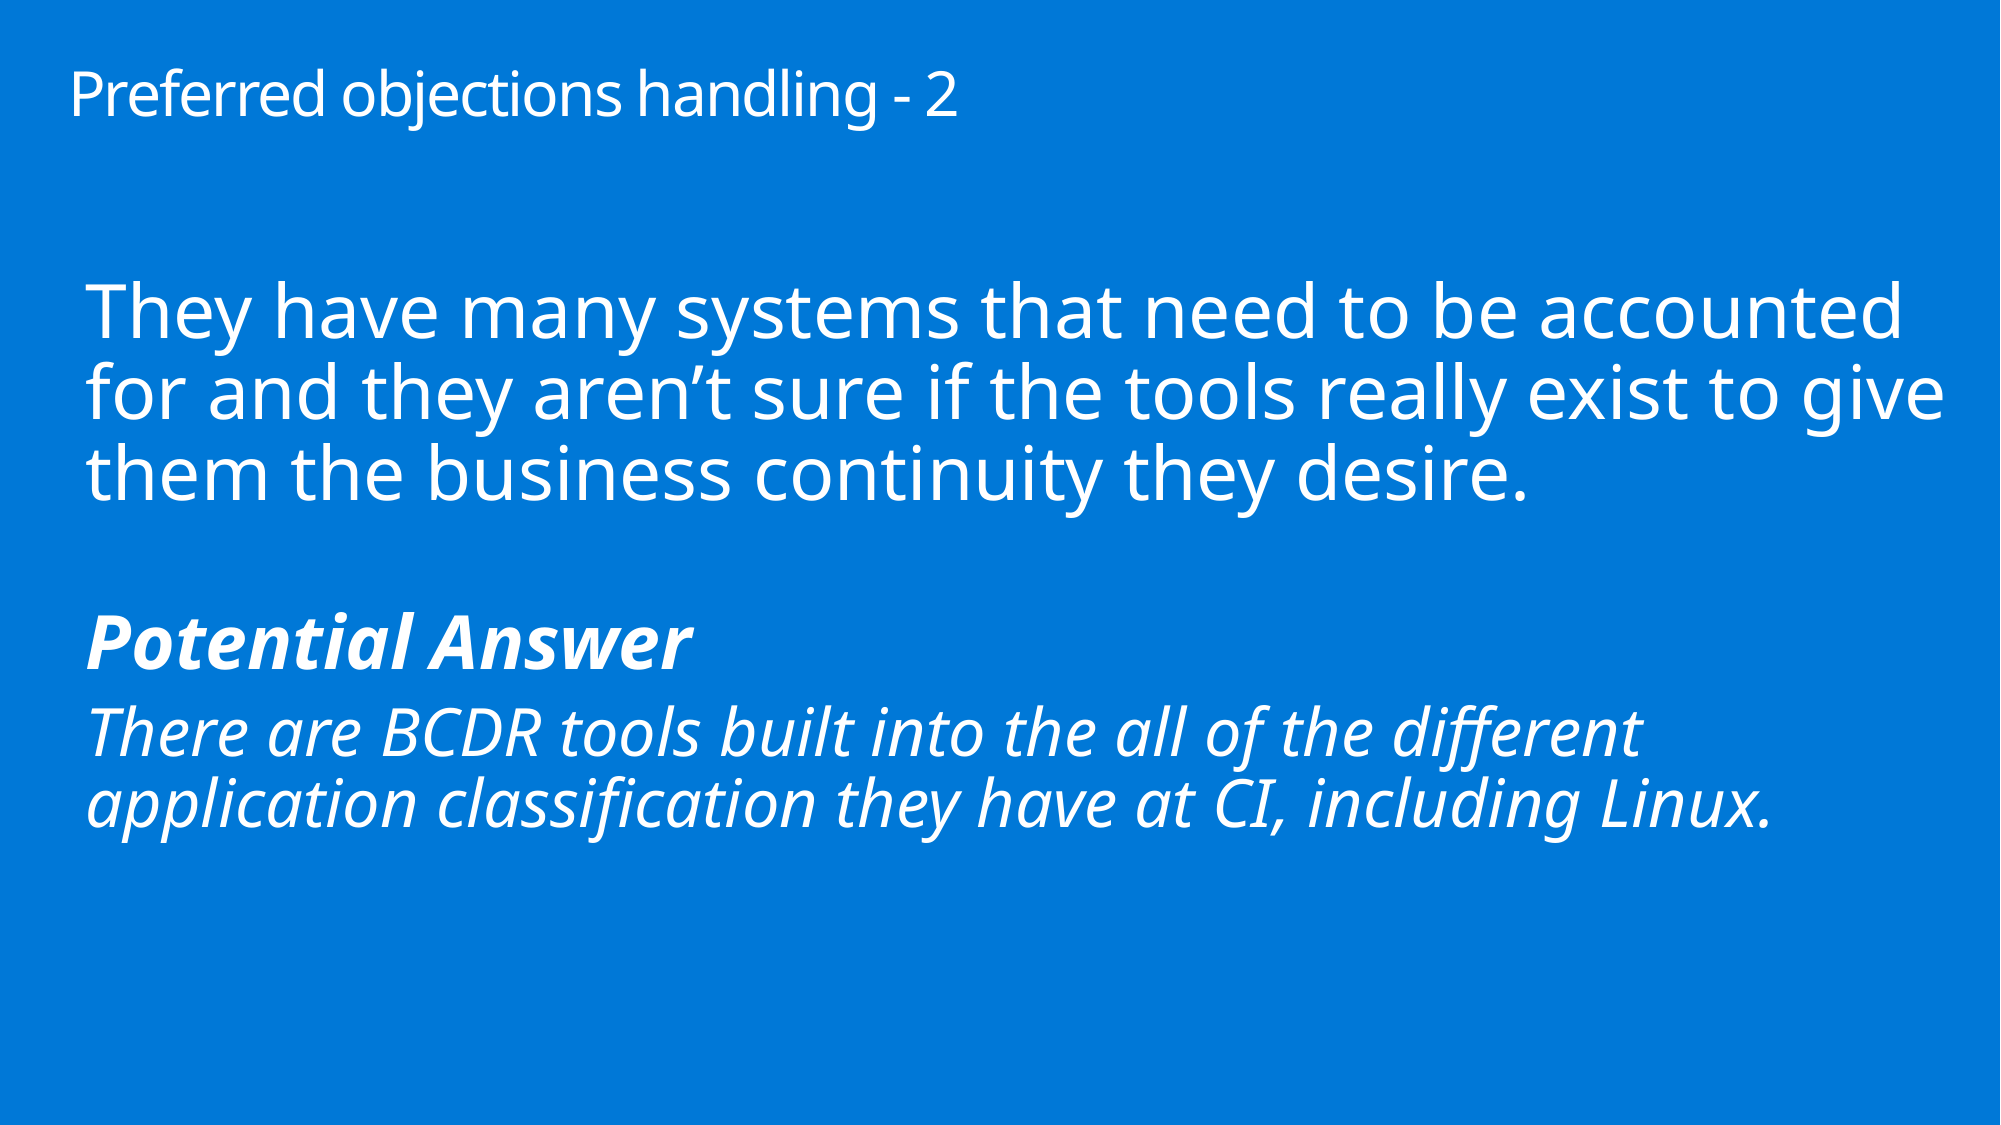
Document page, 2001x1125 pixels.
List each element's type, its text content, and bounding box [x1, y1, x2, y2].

title Preferred objections handling - 2 [44, 47, 1957, 196]
text_box They have many systems that need to be accounted for and they aren’t sure if the tools really exist to give them the business continuity they desire. Potential Answer There are BCDR tools built into the all of the different application classification they have at CI, including Linux. [55, 250, 1979, 1018]
